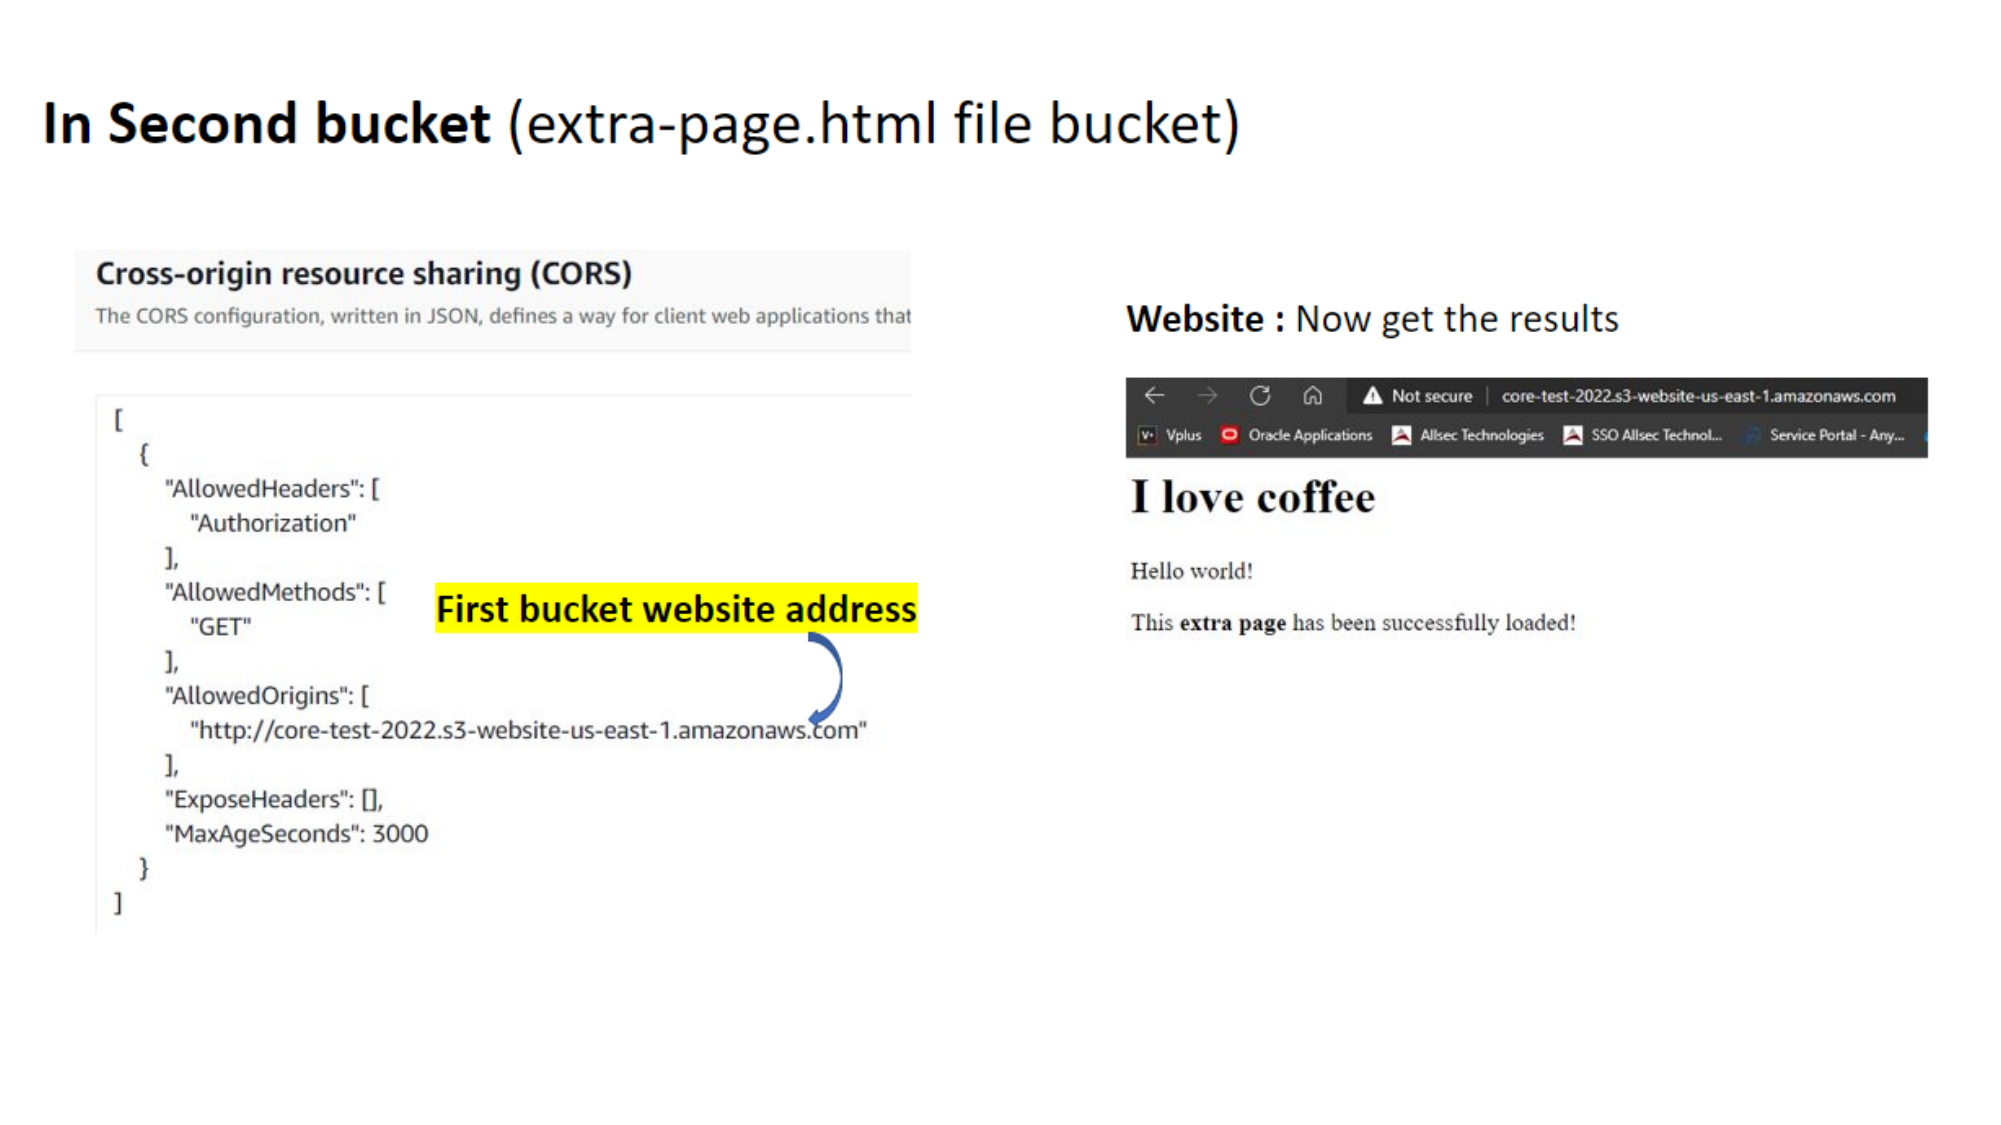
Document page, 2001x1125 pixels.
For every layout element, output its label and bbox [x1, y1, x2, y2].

picture [44, 86, 1956, 934]
